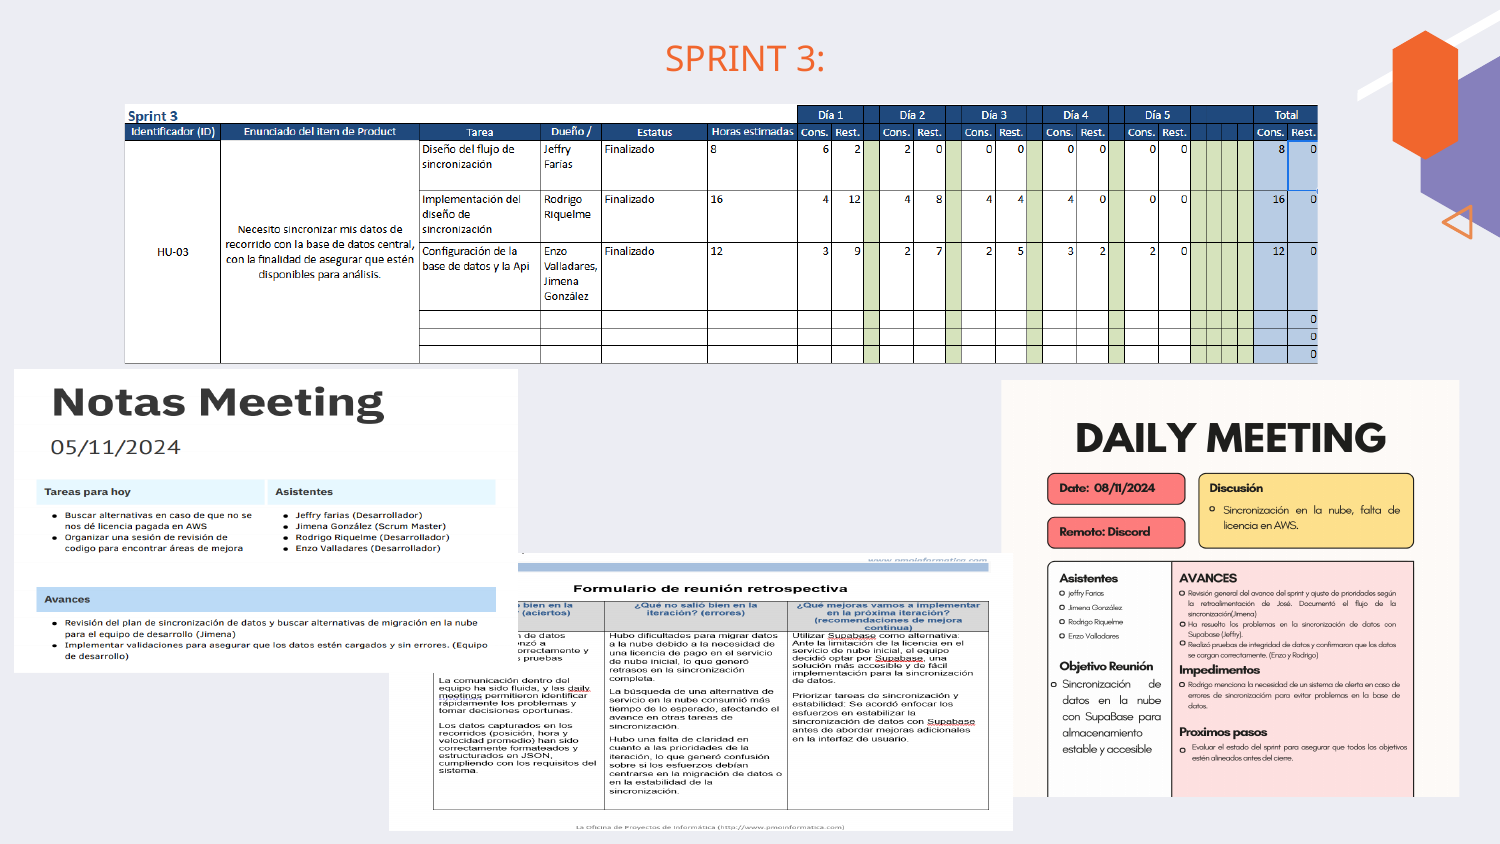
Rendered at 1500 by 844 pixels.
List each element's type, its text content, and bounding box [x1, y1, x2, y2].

text_box SPRINT 3: [649, 20, 850, 94]
picture [14, 369, 1460, 831]
picture [124, 104, 1318, 365]
